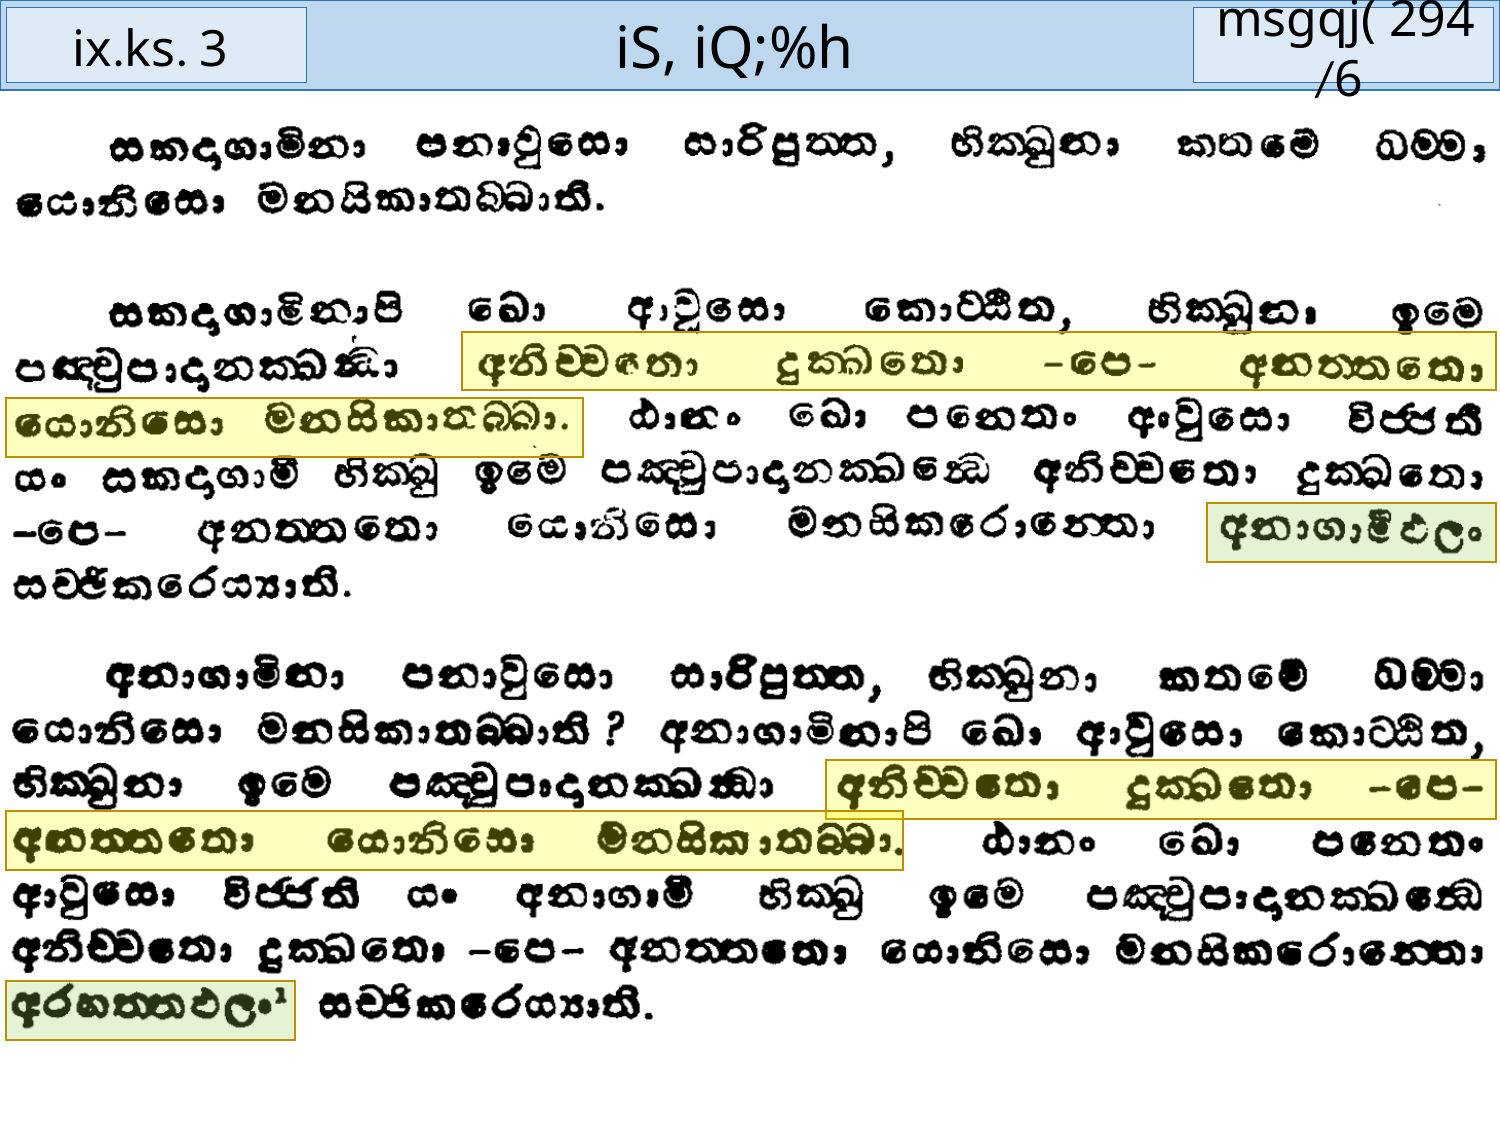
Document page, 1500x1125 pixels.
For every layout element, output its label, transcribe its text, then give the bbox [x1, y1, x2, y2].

text_box msgqj( 294/6 [1194, 10, 1497, 82]
text_box ix.ks. 3 [6, 10, 308, 82]
text_box iS, iQ;%h [316, 9, 1184, 81]
picture [0, 117, 1500, 605]
picture [0, 641, 1500, 1040]
